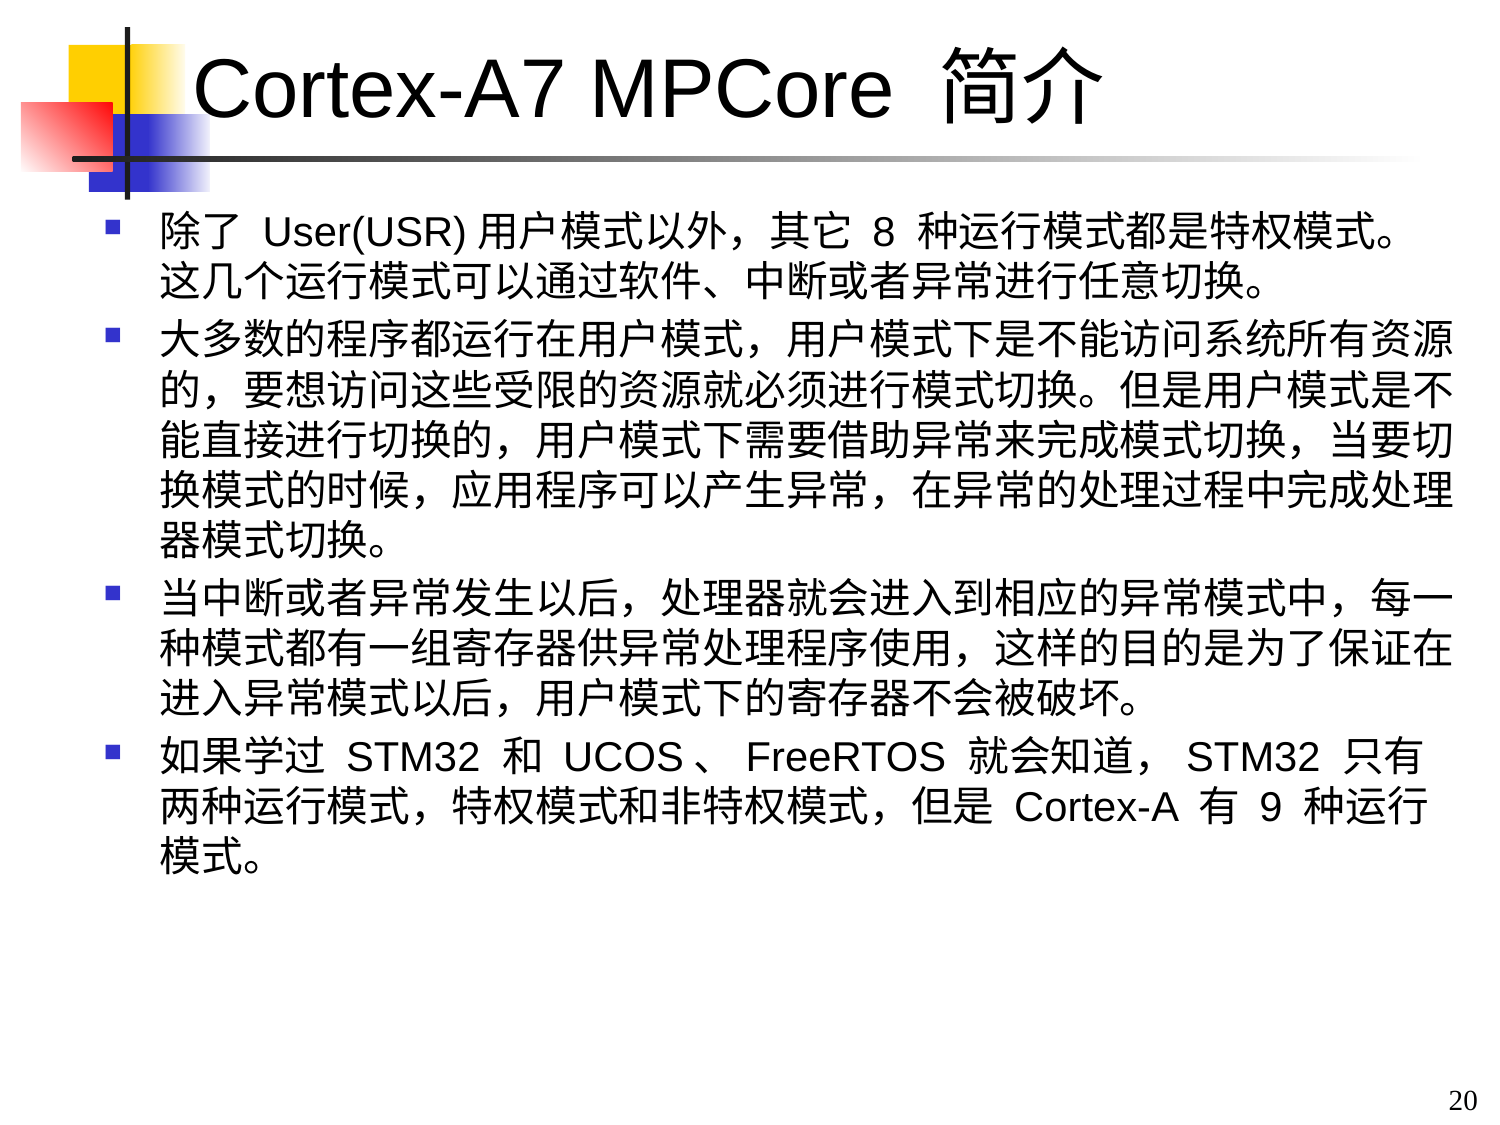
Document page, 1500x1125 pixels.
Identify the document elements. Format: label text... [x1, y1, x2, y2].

list 除了 User(USR)用户模式以外，其它 8 种运行模式都是特权模式。这几个运行模式可以通过软件、中断或者异常进行任意切换。 大多数的程序都运行在用户模式，用户模式下是不能访问系统所有资源的，要想访问这些受限的资源就必须进行模式切换。但是用户模式是不能直接进行切换的，用户模式下需要借助异常来完成模式切换，当要切换模式的时候，应用程序可以产生异常，在异常的处理过程中完成处理器模式切换。 当中断或者异常发生以后，处理器就会进入到相应的异常模式中，每一种模式都有一组寄存器供异常处理程序使用，这样的目的是为了保证在进入异常模式以后，用户模式下的寄存器不会被破坏。 如果学过 STM32 和 UCOS、FreeRTOS 就会知道，STM32 只有两种运行模式，特权模式和非特权模式，但是 Cortex-A 有 9 种运行模式。 [88, 197, 1470, 1007]
title Cortex-A7 MPCore 简介 [165, 38, 1132, 130]
